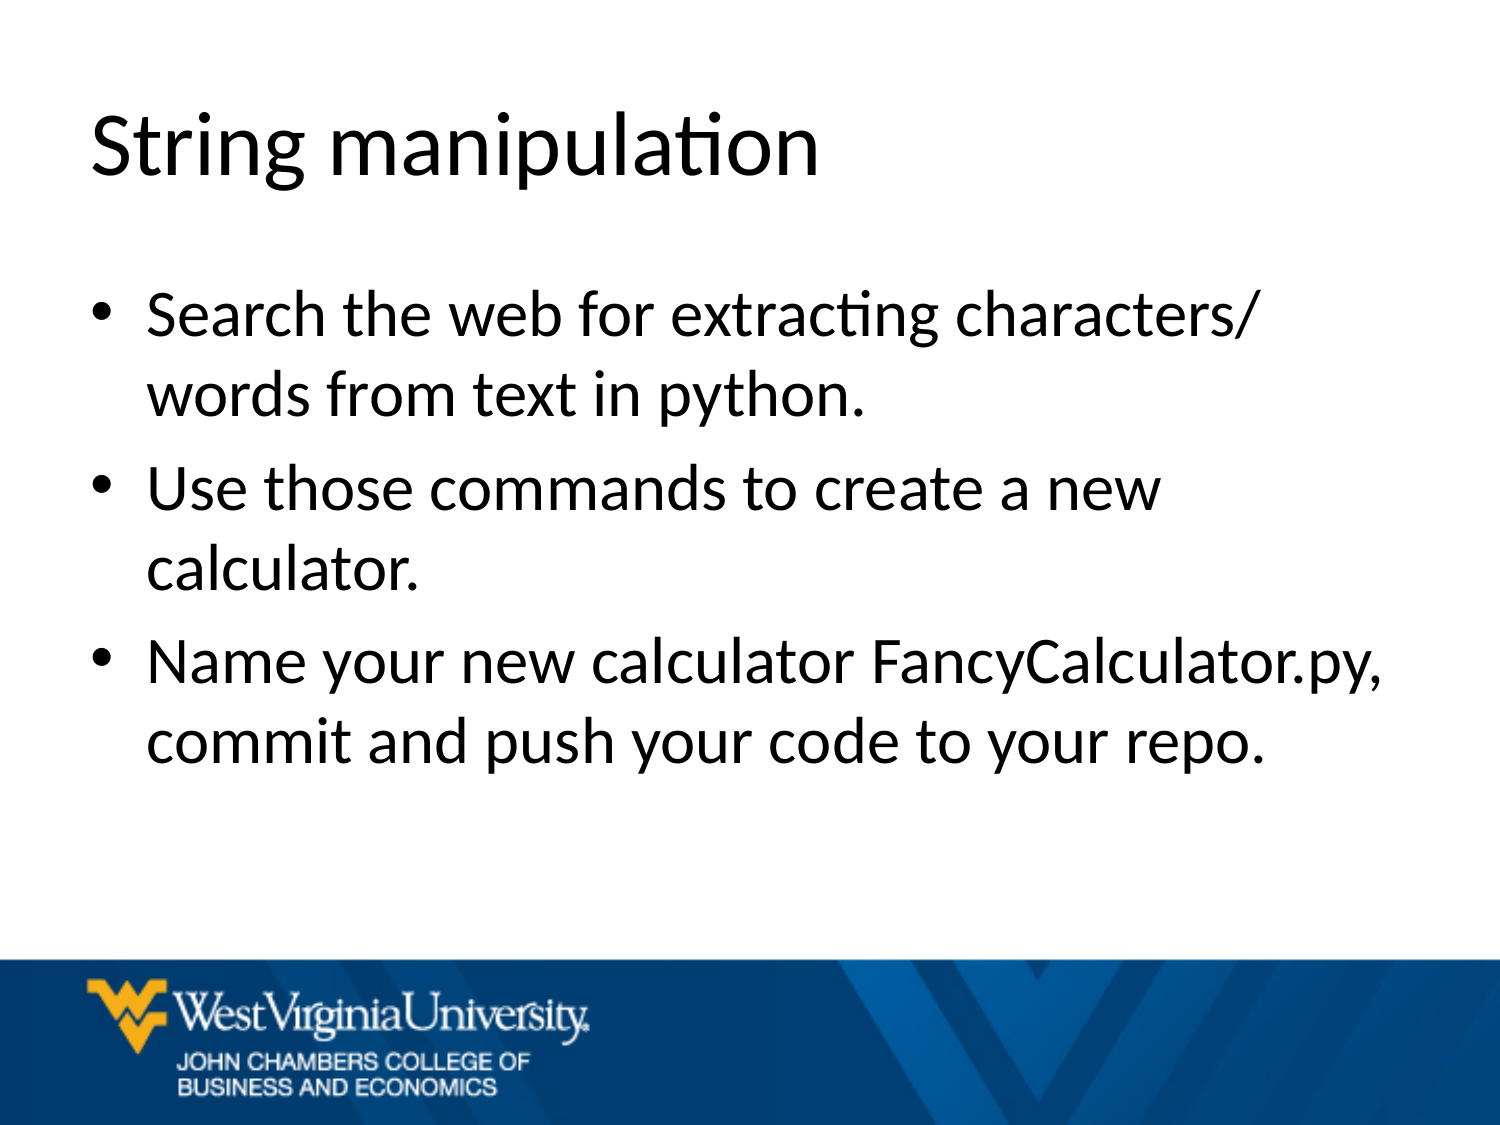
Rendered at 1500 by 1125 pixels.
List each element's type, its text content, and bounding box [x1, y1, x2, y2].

picture [0, 0, 1500, 1125]
list Search the web for extracting characters/ words from text in python. Use those commands to create a new calculator. Name your new calculator FancyCalculator.py, commit and push your code to your repo. [75, 262, 1425, 1005]
title String manipulation [75, 45, 1425, 233]
